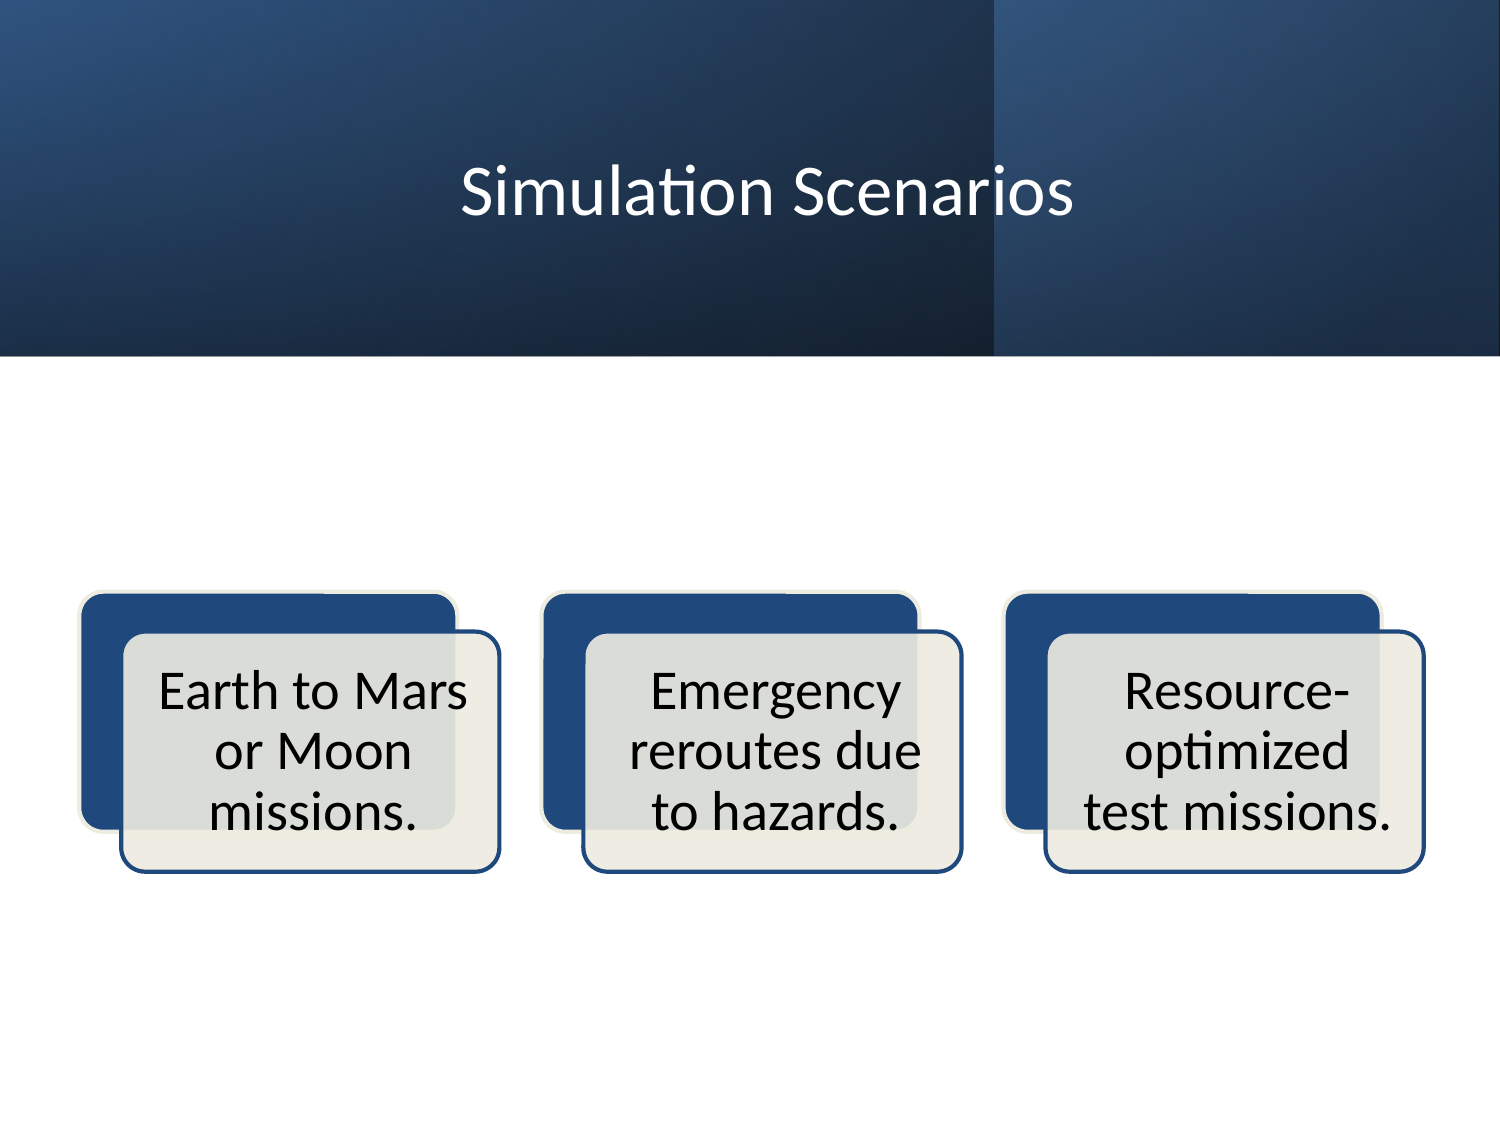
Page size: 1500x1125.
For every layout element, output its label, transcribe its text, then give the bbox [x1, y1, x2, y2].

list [78, 428, 1424, 1035]
text_box [0, 0, 1500, 358]
text_box [0, 358, 1500, 1125]
title Simulation Scenarios [170, 57, 1366, 316]
